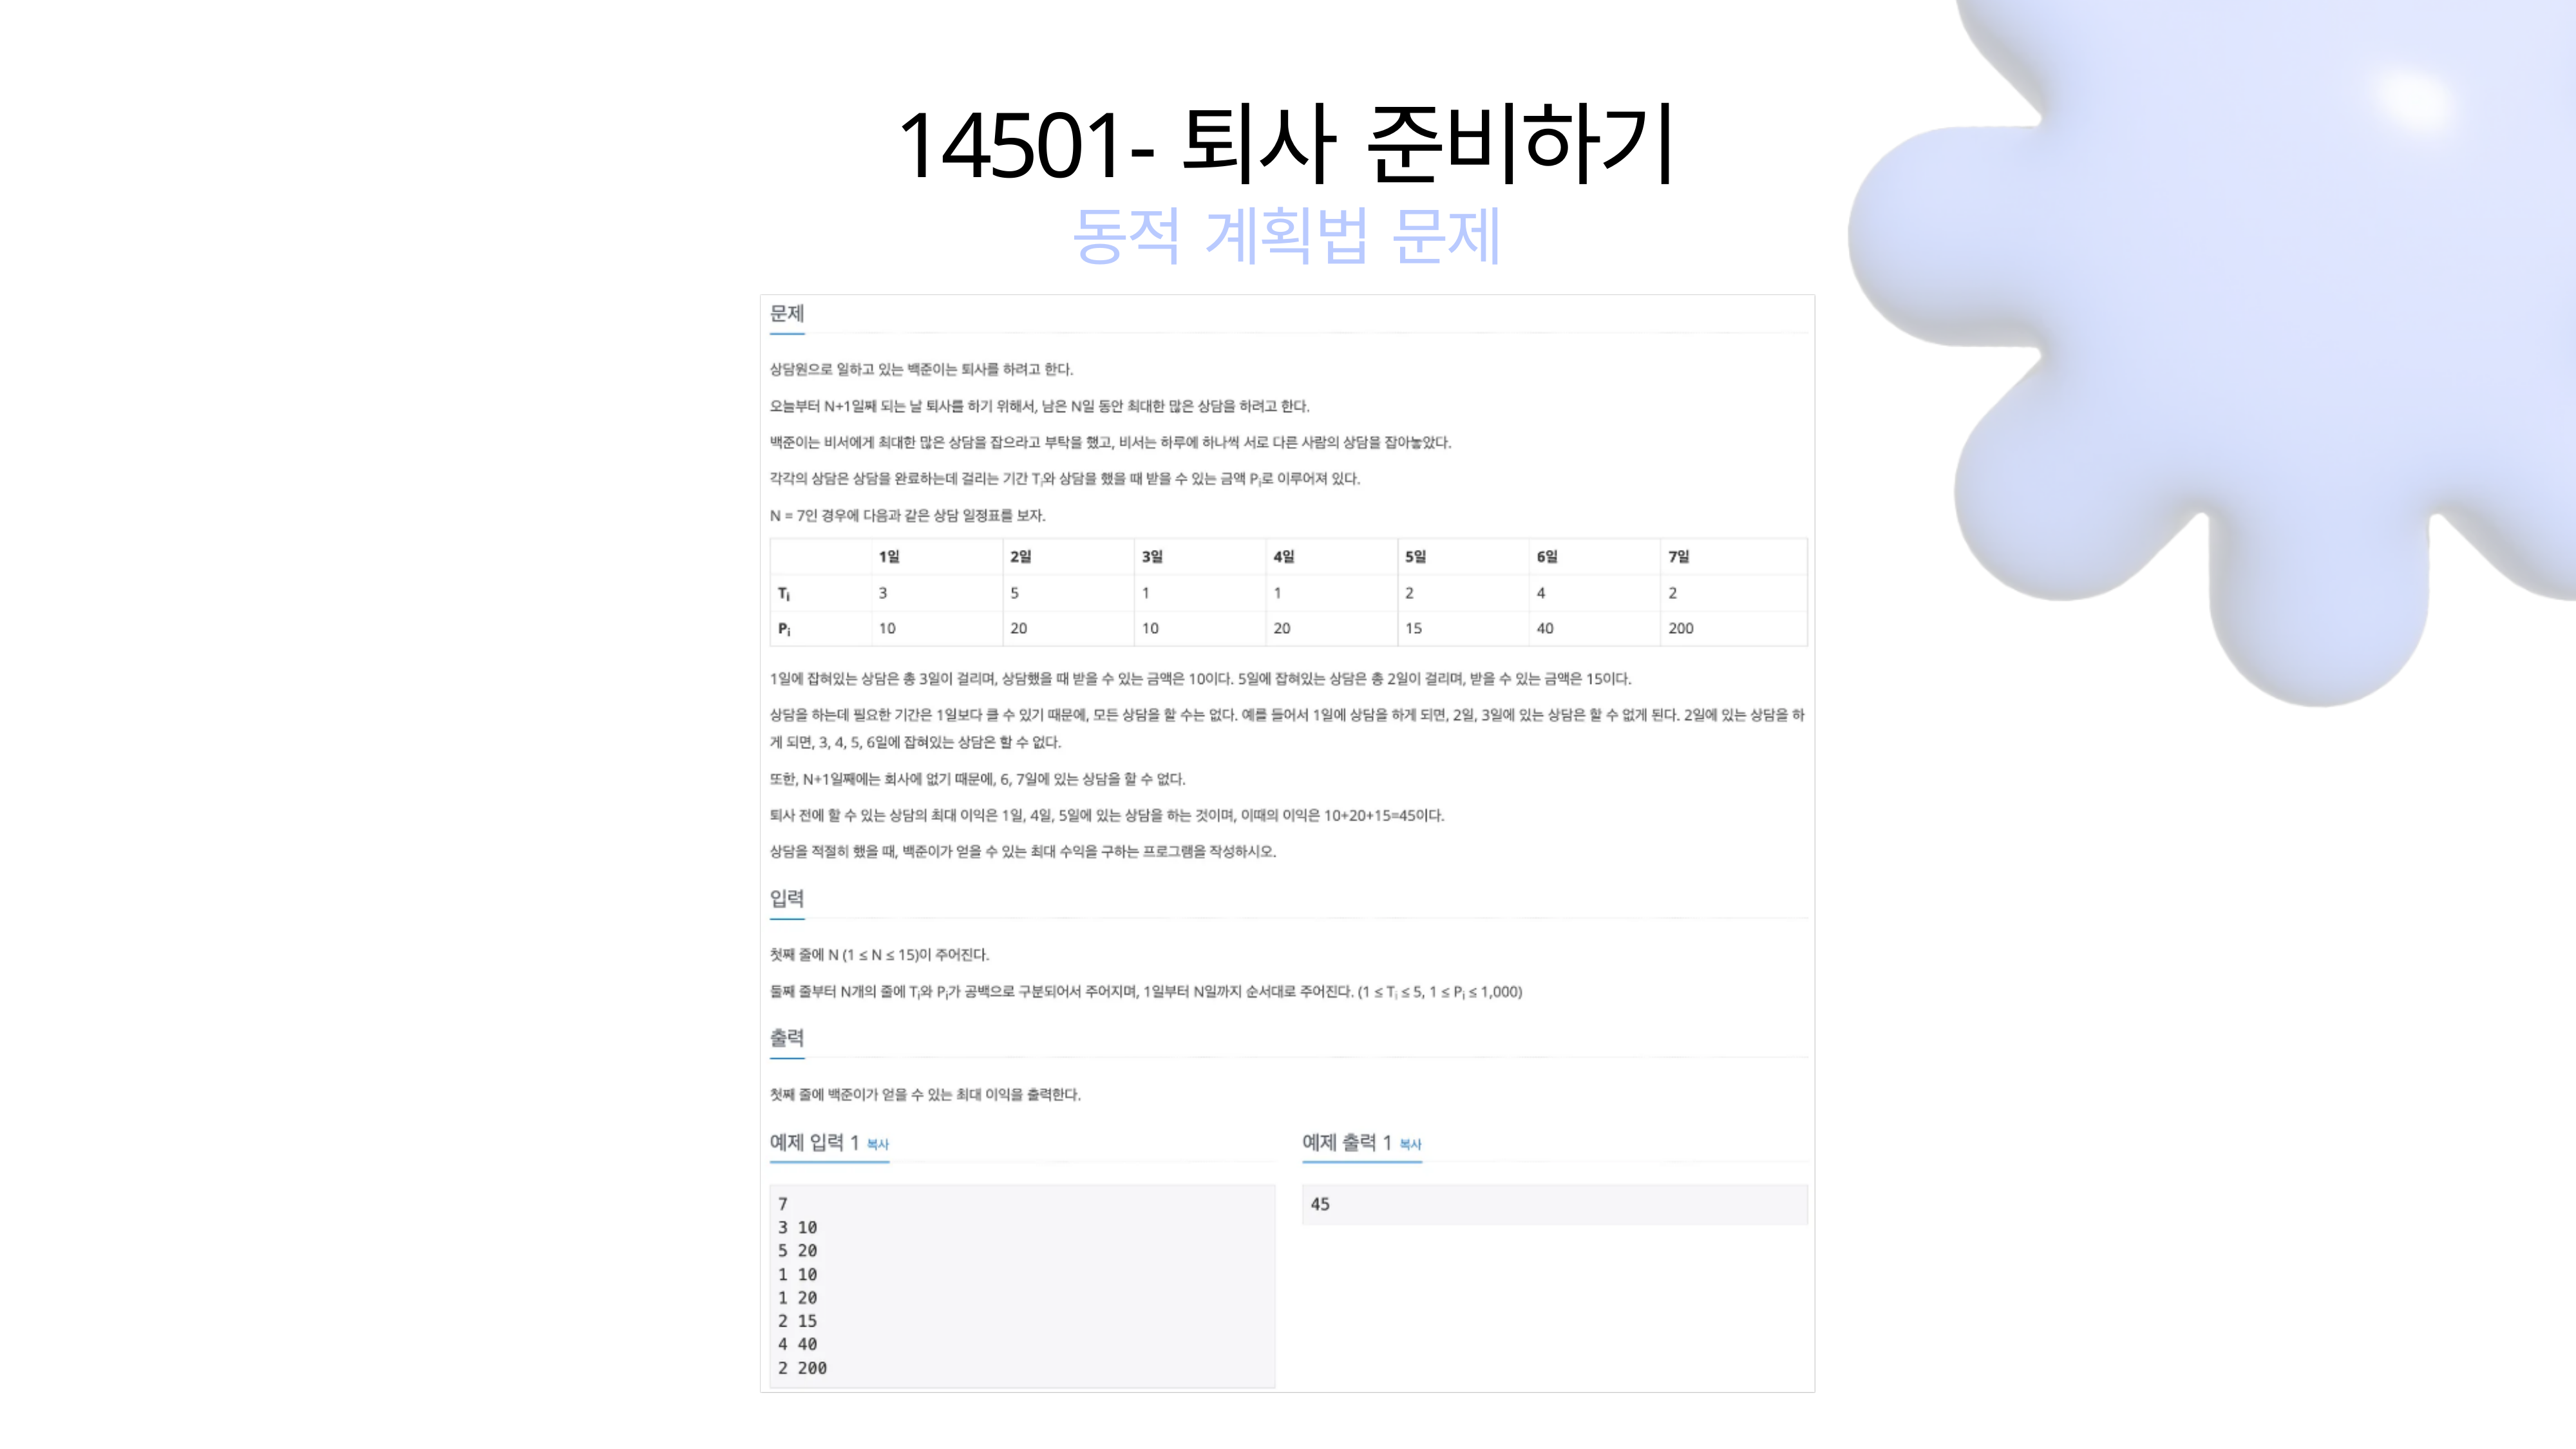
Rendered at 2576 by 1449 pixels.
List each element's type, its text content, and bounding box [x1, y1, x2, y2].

text_box 14501-퇴사 준비하기 [790, 66, 1785, 181]
picture [1847, 0, 2576, 710]
text_box 동적 계획법 문제 [778, 181, 1798, 292]
picture [759, 293, 1817, 1394]
